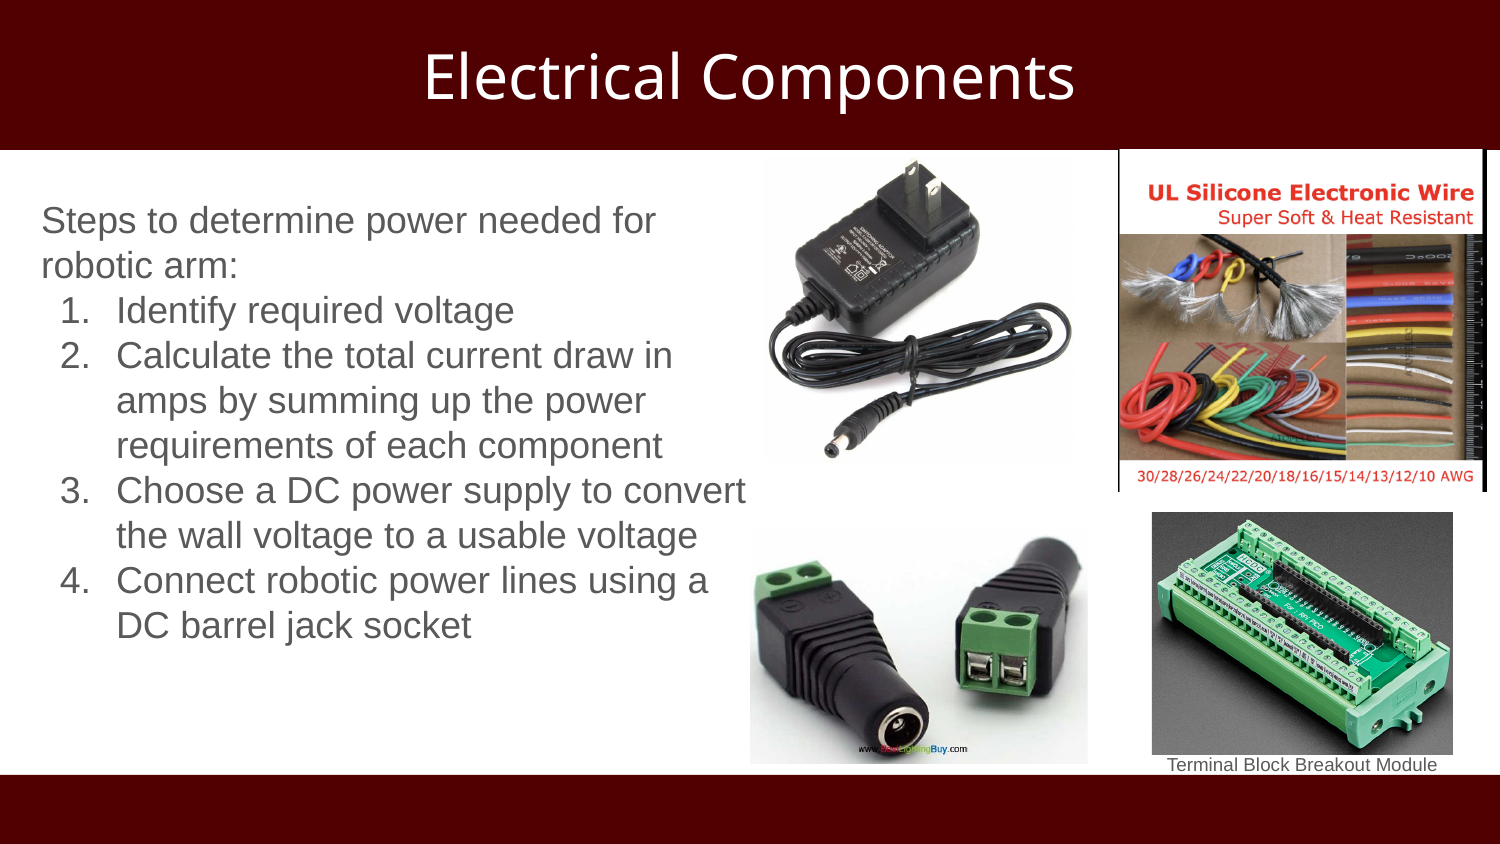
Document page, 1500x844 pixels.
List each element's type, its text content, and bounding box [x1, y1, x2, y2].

picture [1118, 149, 1487, 492]
title [0, 774, 1500, 844]
title Electrical Components [0, 0, 1500, 150]
text_box Steps to determine power needed for robotic arm: Identify required voltage Calculate the total current draw in amps by summing up the power requirements of each component Choose a DC power supply to convert the wall voltage to a usable voltage Connect robotic power lines using a DC barrel jack socket [26, 180, 774, 746]
picture [762, 155, 1075, 463]
text_box Terminal Block Breakout Module [1151, 762, 1453, 782]
picture [749, 529, 1088, 764]
picture [1151, 512, 1454, 755]
